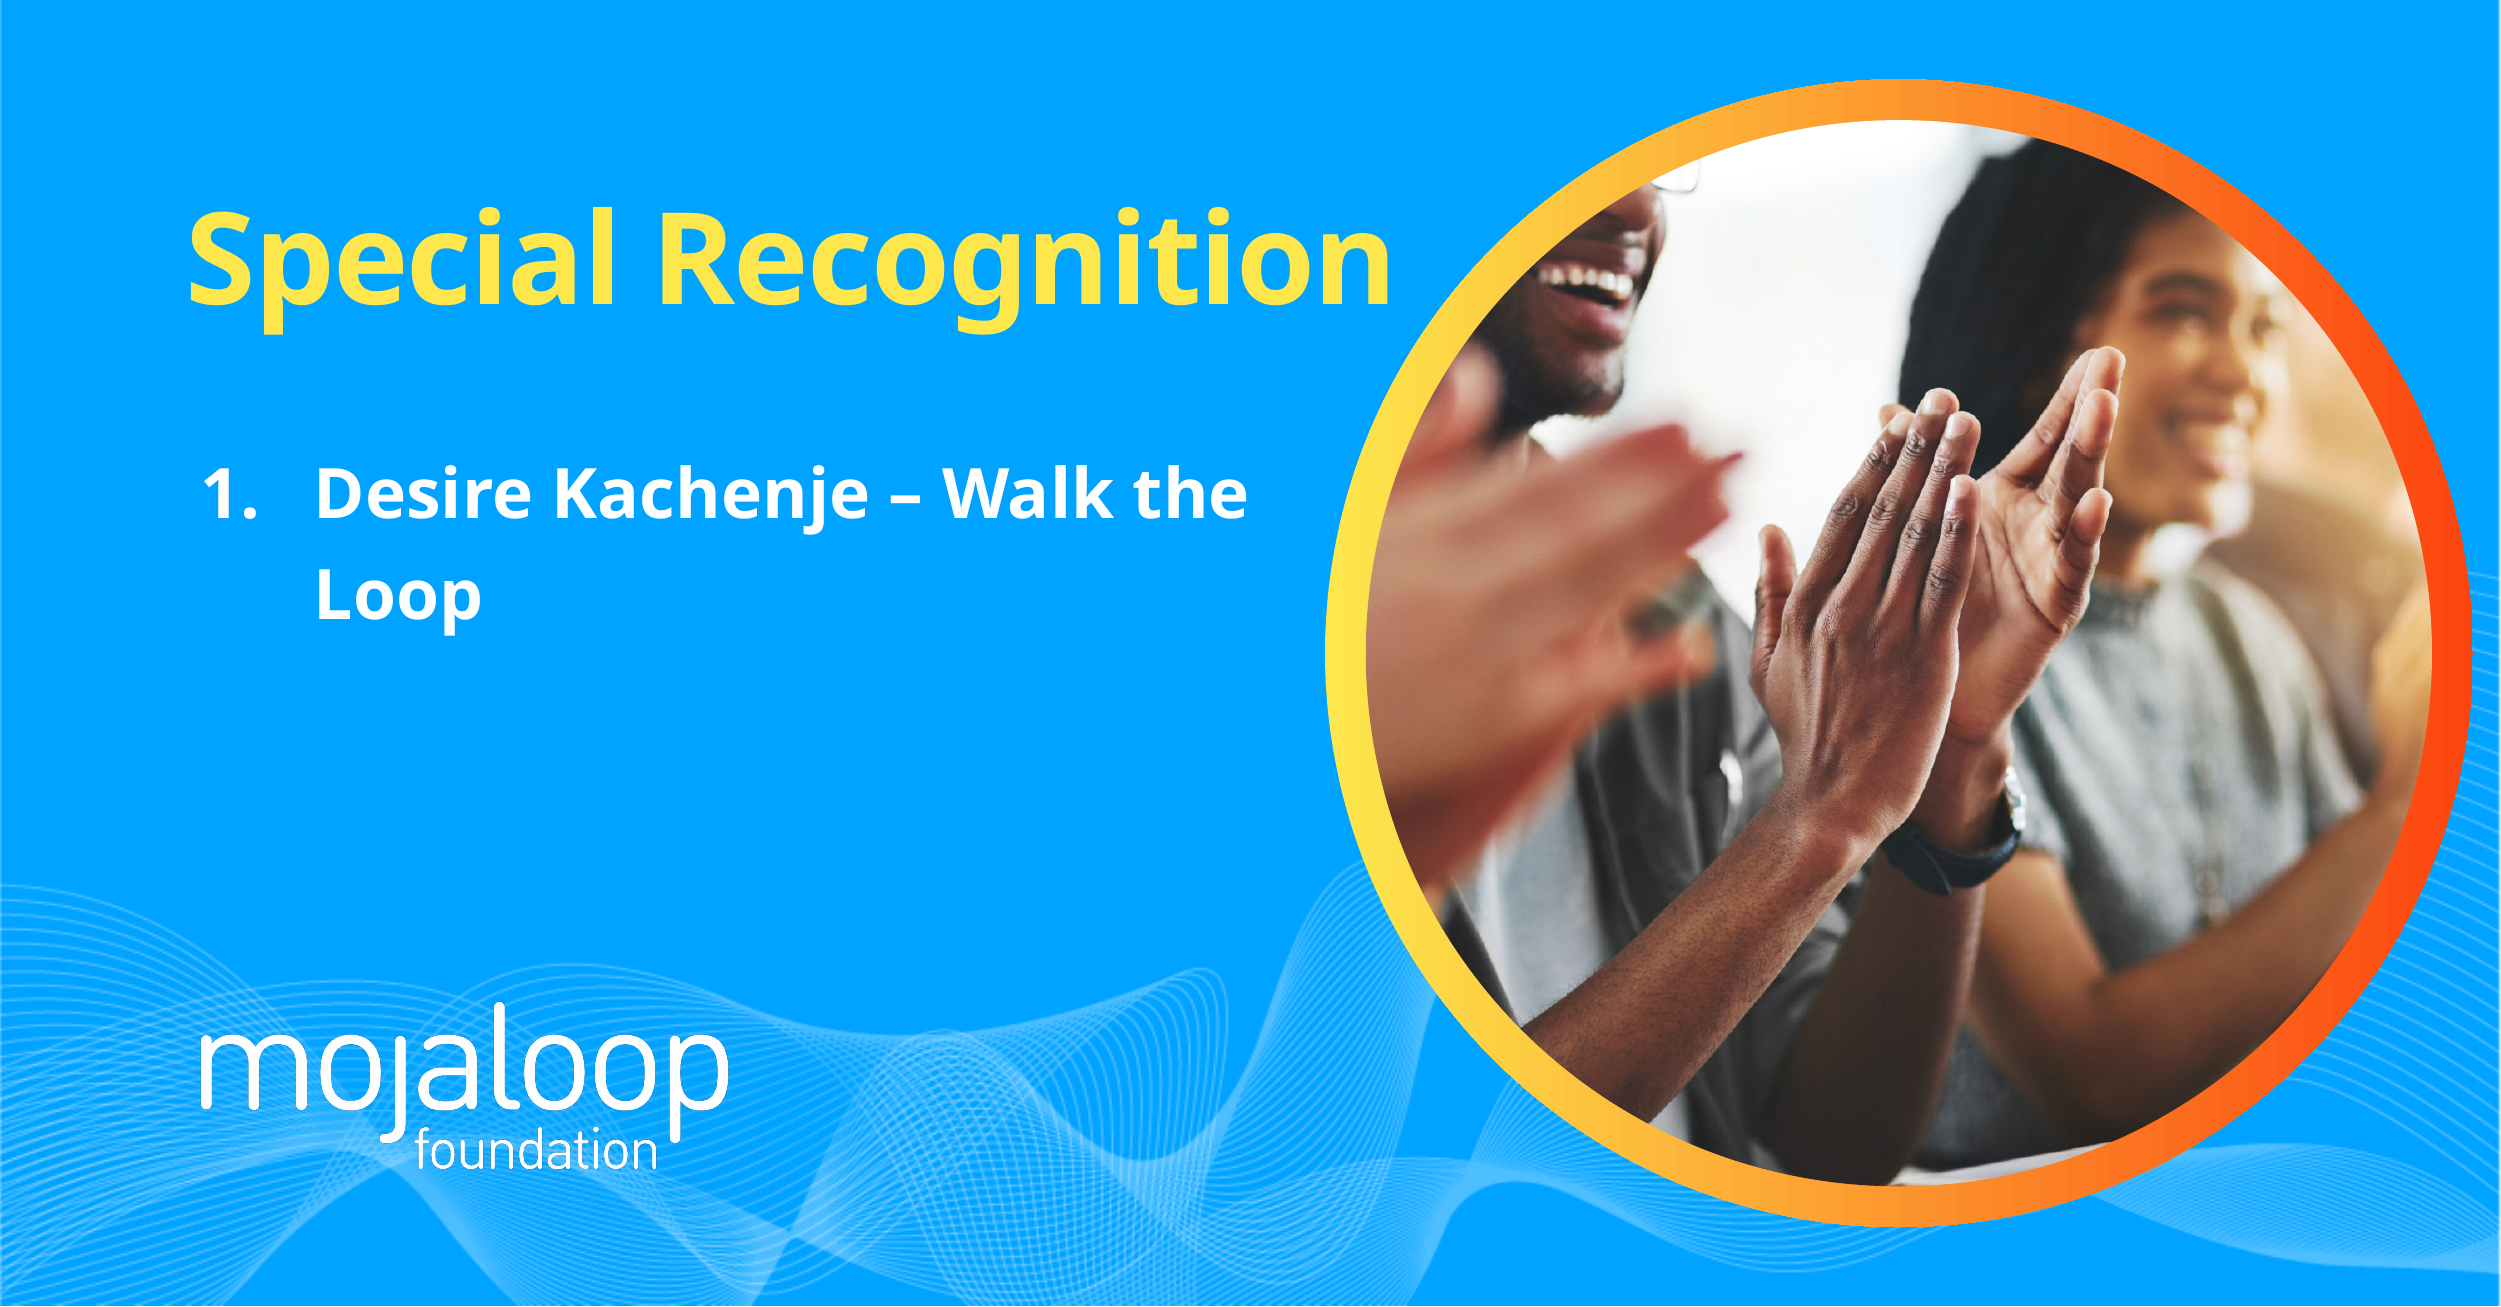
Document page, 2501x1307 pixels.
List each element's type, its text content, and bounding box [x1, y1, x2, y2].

picture [0, 0, 2501, 1306]
text_box Desire Kachenje – Walk the Loop [200, 432, 1317, 633]
text_box Special Recognition [185, 176, 1365, 330]
